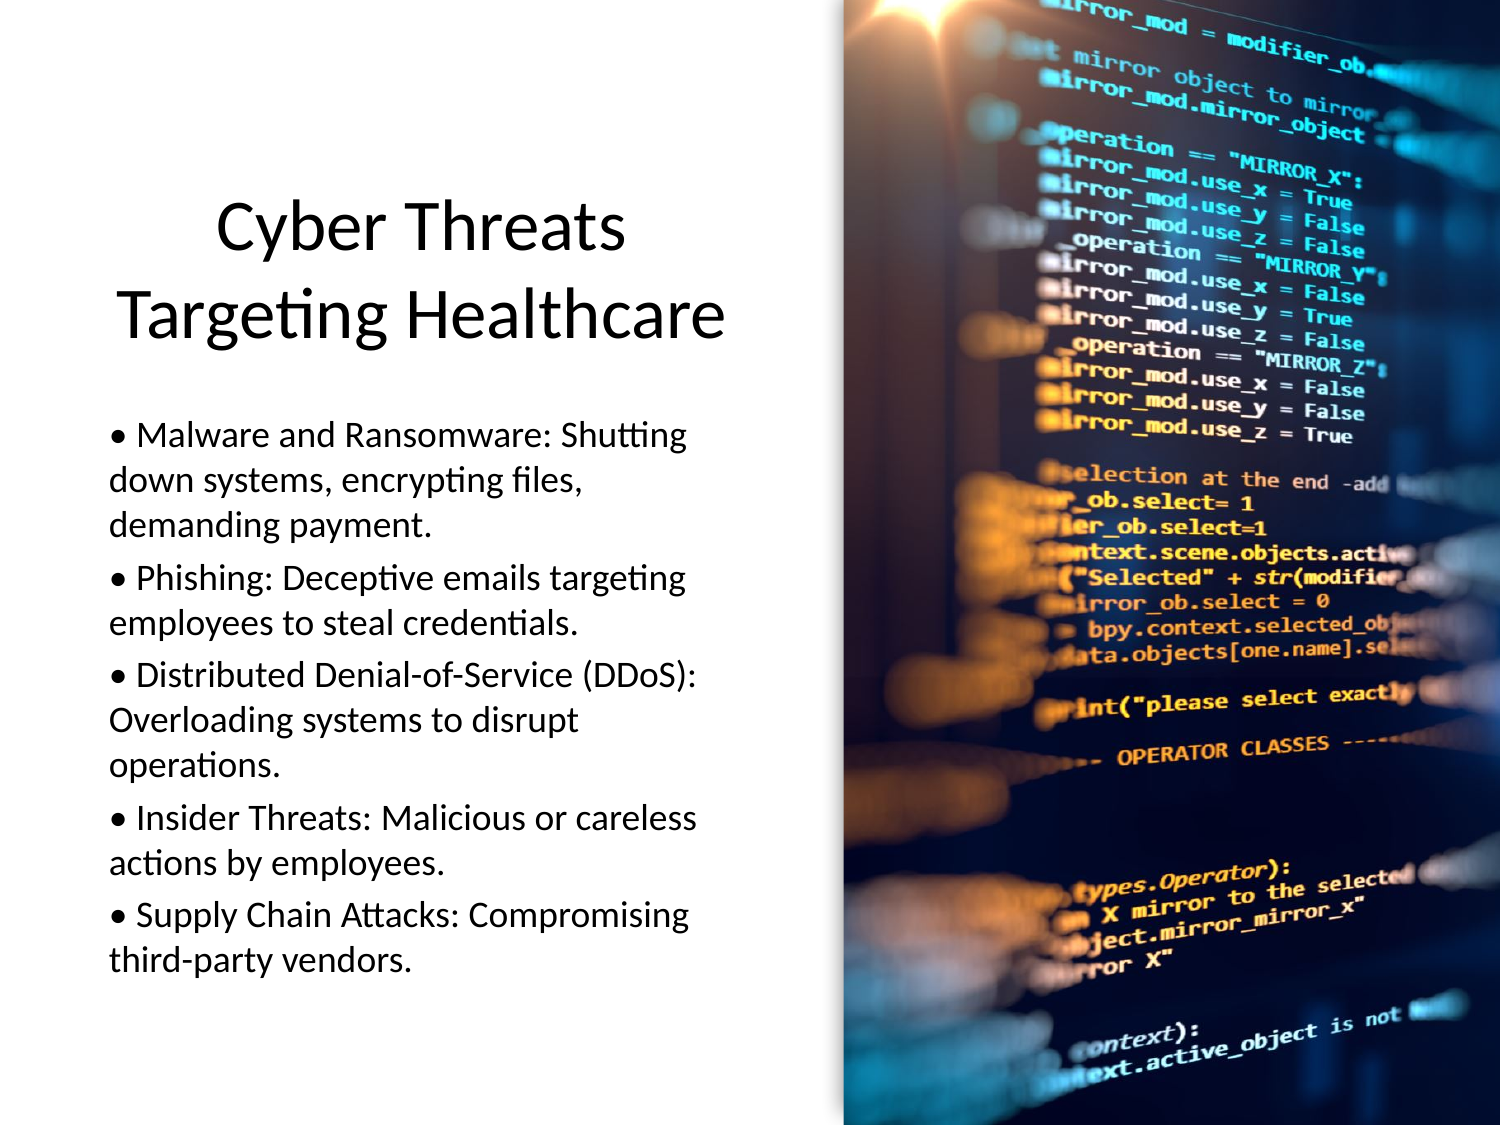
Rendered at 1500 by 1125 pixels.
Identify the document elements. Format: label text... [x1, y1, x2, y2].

picture [843, 0, 1500, 1125]
list • Malware and Ransomware: Shutting down systems, encrypting files, demanding payment. • Phishing: Deceptive emails targeting employees to steal credentials. • Distributed Denial-of-Service (DDoS): Overloading systems to disrupt operations. • Insider Threats: Malicious or careless actions by employees. • Supply Chain Attacks: Compromising third-party vendors. [93, 305, 750, 1085]
title Cyber Threats Targeting Healthcare [93, 125, 750, 305]
picture [1377, 68, 1393, 77]
text_box [0, 0, 837, 1125]
